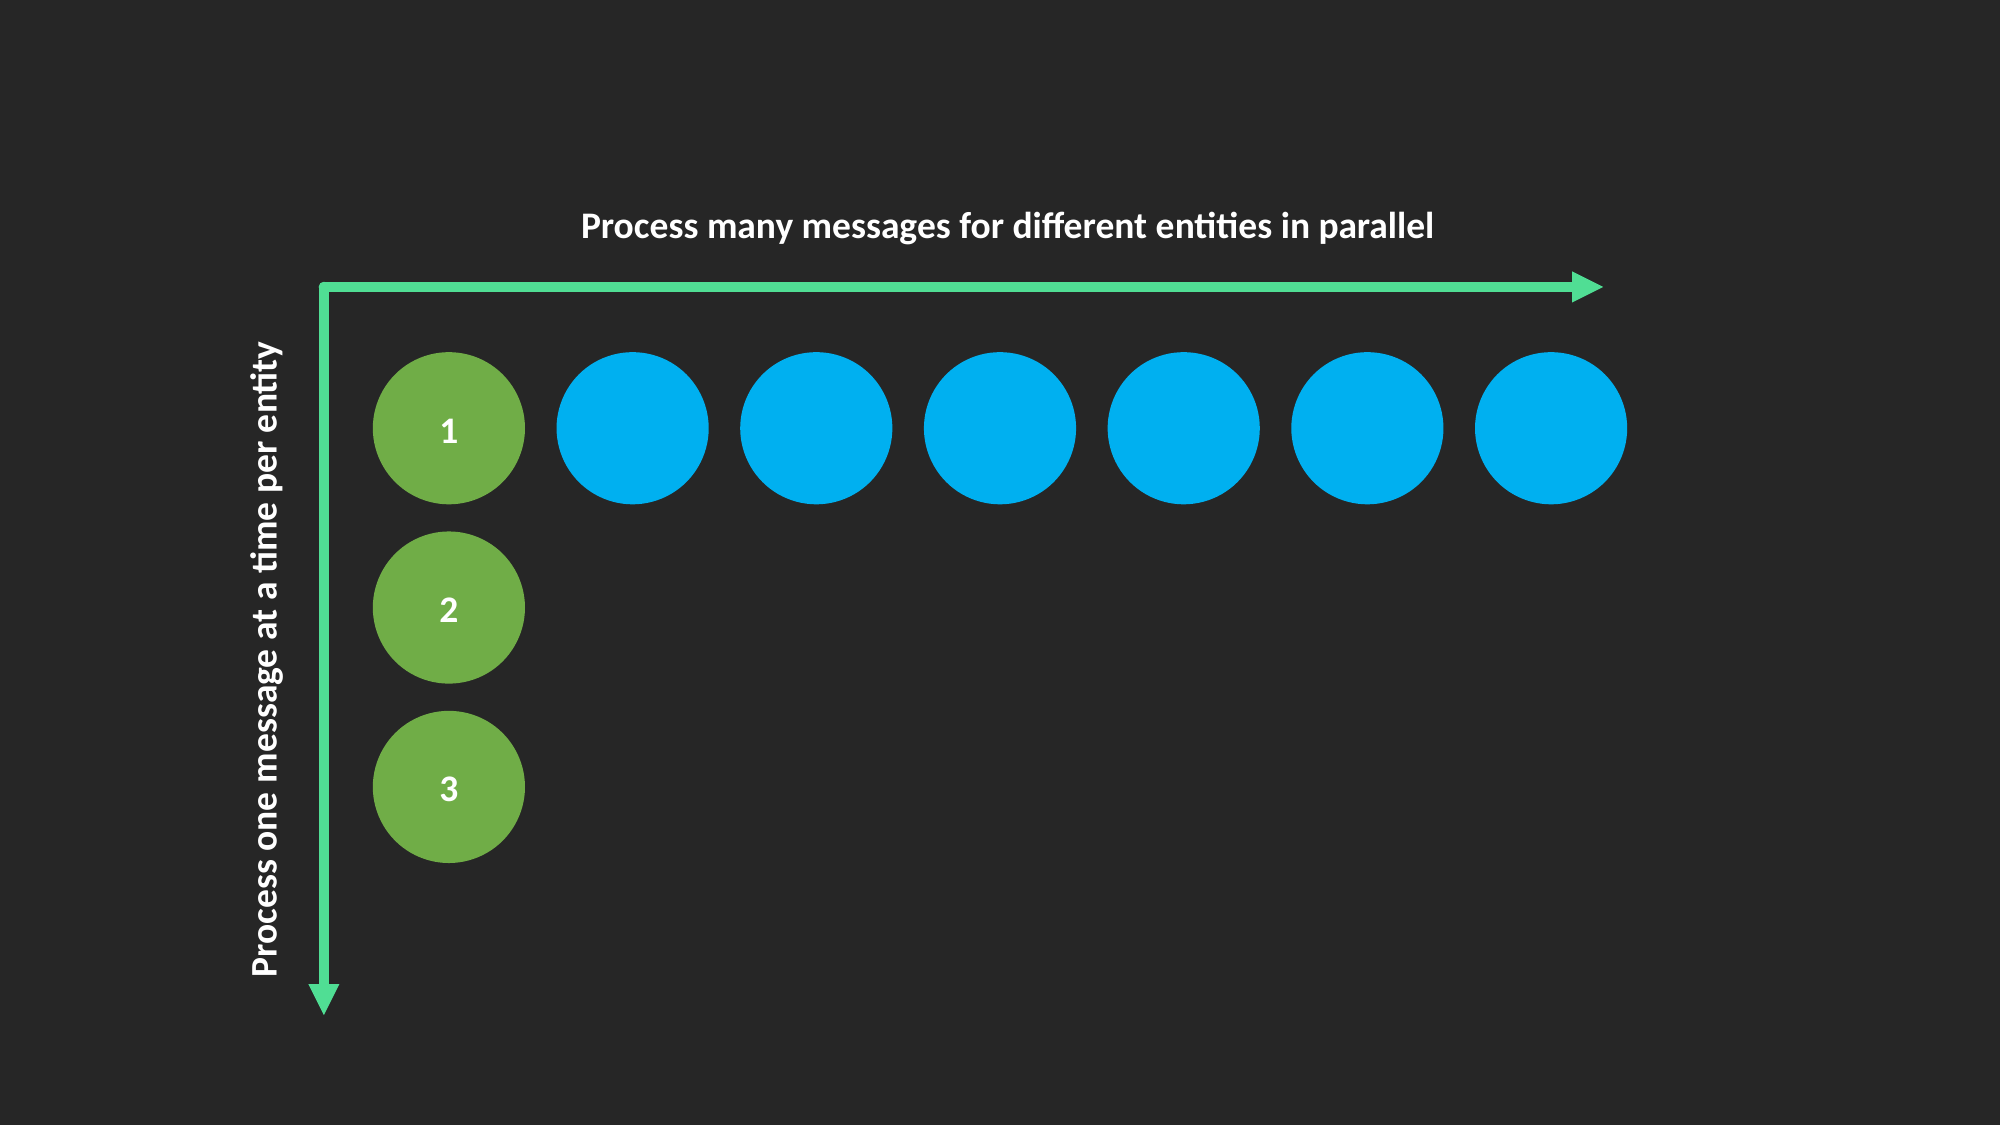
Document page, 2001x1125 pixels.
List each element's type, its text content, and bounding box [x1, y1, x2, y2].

text_box 3 [371, 709, 527, 865]
text_box [922, 351, 1078, 506]
text_box Process many messages for different entities in parallel [566, 193, 1451, 254]
text_box [739, 351, 894, 506]
text_box Process one message at a time per entity [231, 326, 292, 993]
text_box [1473, 351, 1629, 506]
text_box [555, 351, 710, 506]
text_box 1 [371, 351, 527, 506]
text_box 2 [371, 530, 527, 685]
text_box [1290, 351, 1445, 506]
text_box [1106, 351, 1261, 506]
